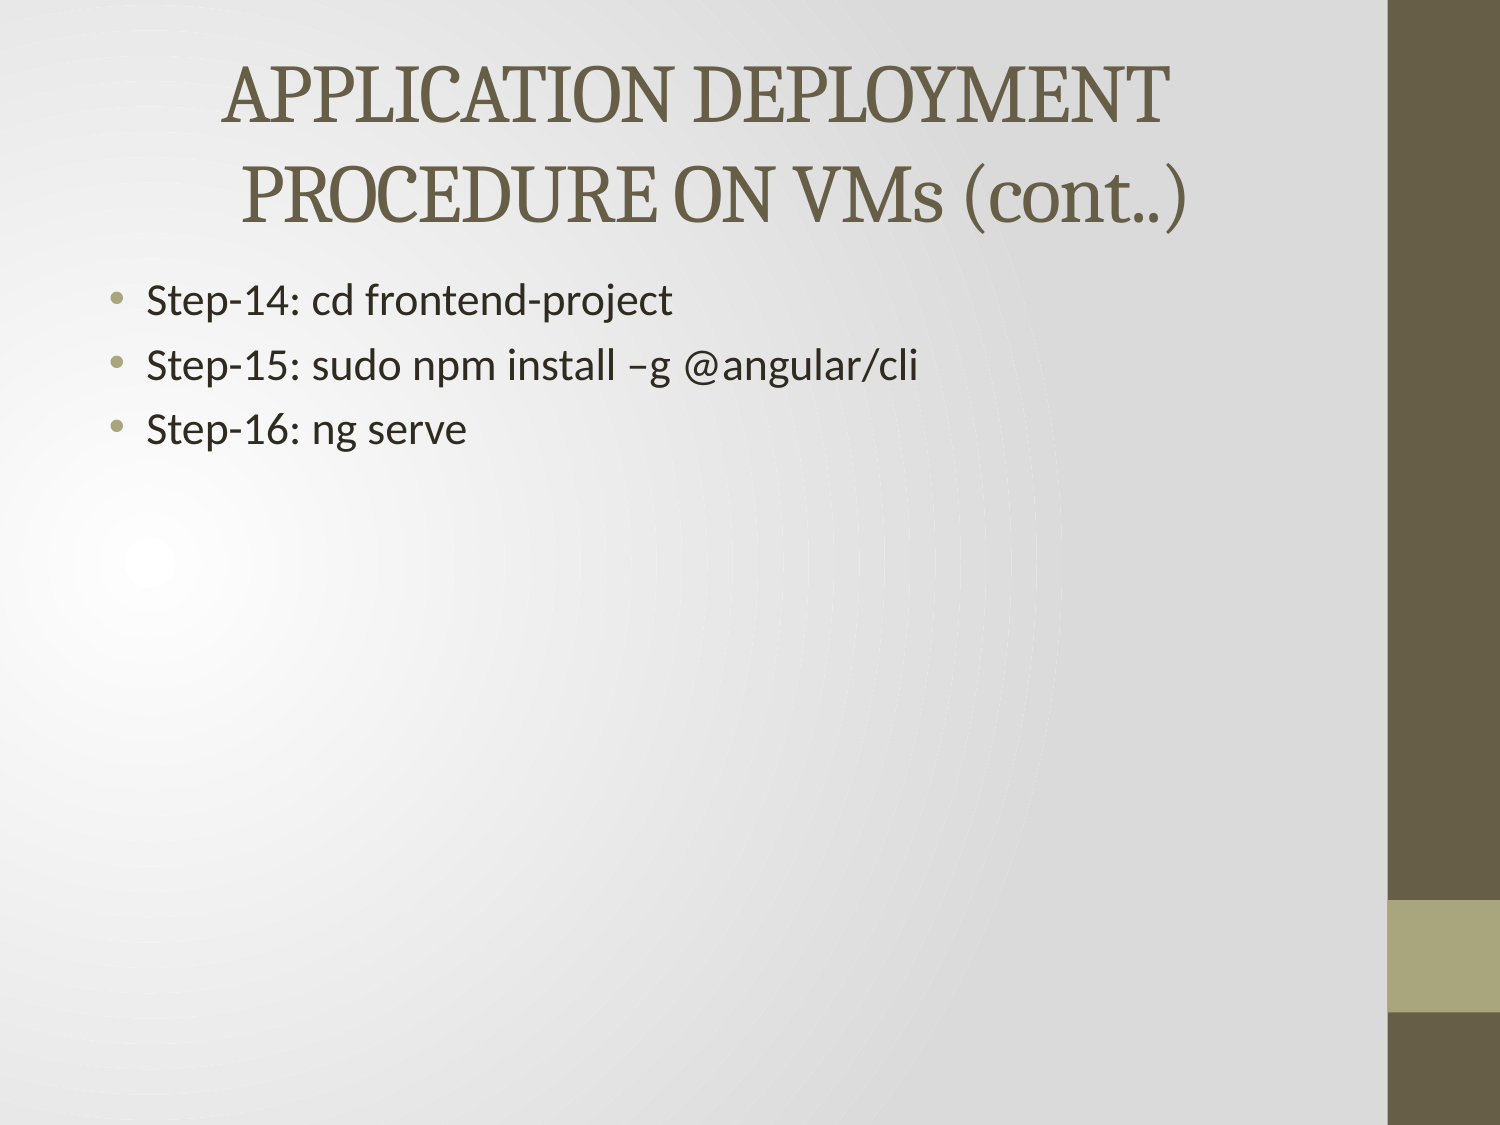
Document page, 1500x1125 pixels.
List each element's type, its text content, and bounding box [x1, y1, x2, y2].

list Step-14: cd frontend-project Step-15: sudo npm install –g @angular/cli Step-16: ng serve [75, 262, 1325, 1050]
title APPLICATION DEPLOYMENT PROCEDURE ON VMs (cont..) [75, 45, 1325, 233]
